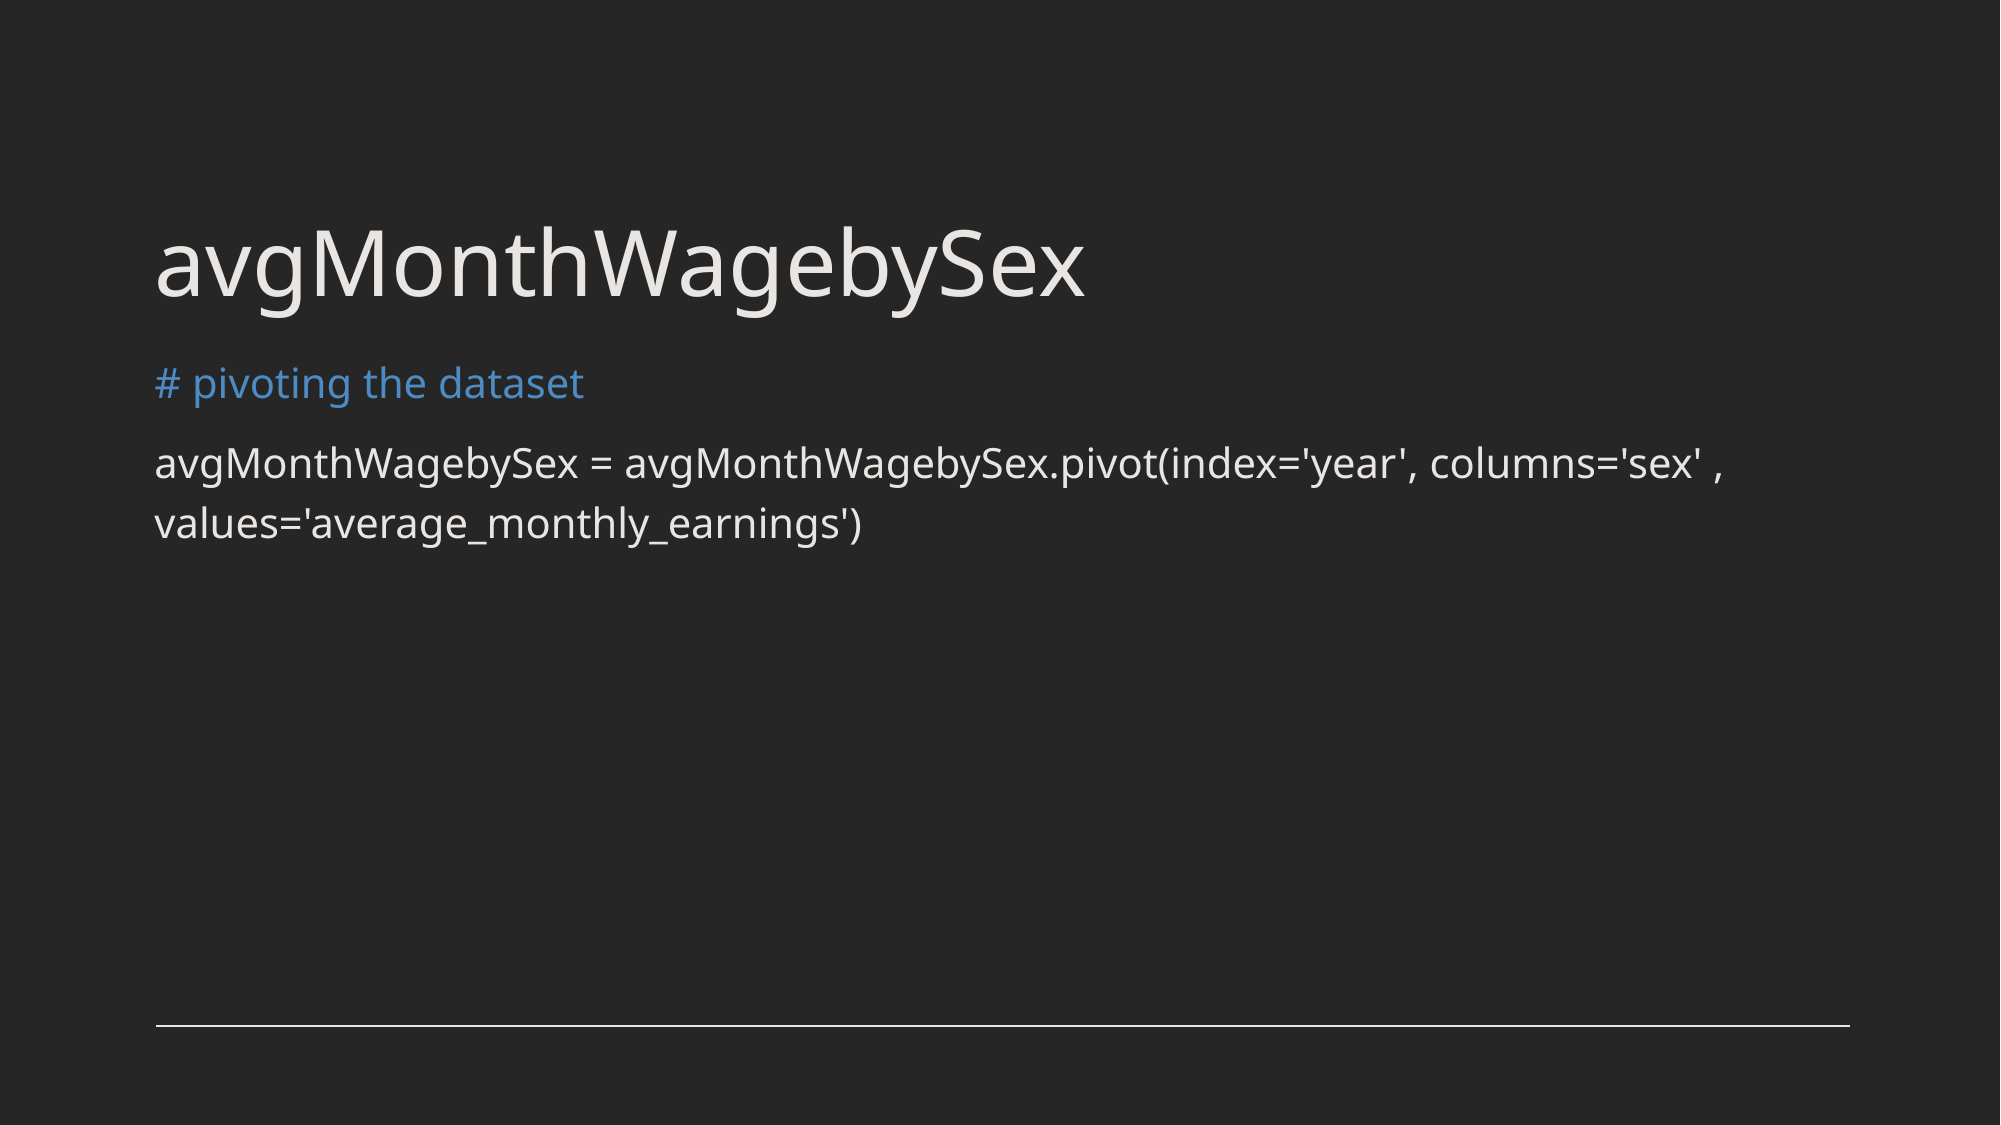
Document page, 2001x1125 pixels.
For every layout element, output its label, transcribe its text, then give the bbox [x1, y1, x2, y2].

title avgMonthWagebySex [139, 143, 1850, 322]
list # pivoting the dataset avgMonthWagebySex = avgMonthWagebySex.pivot(index='year', columns='sex' , values='average_monthly_earnings') [139, 338, 1850, 980]
